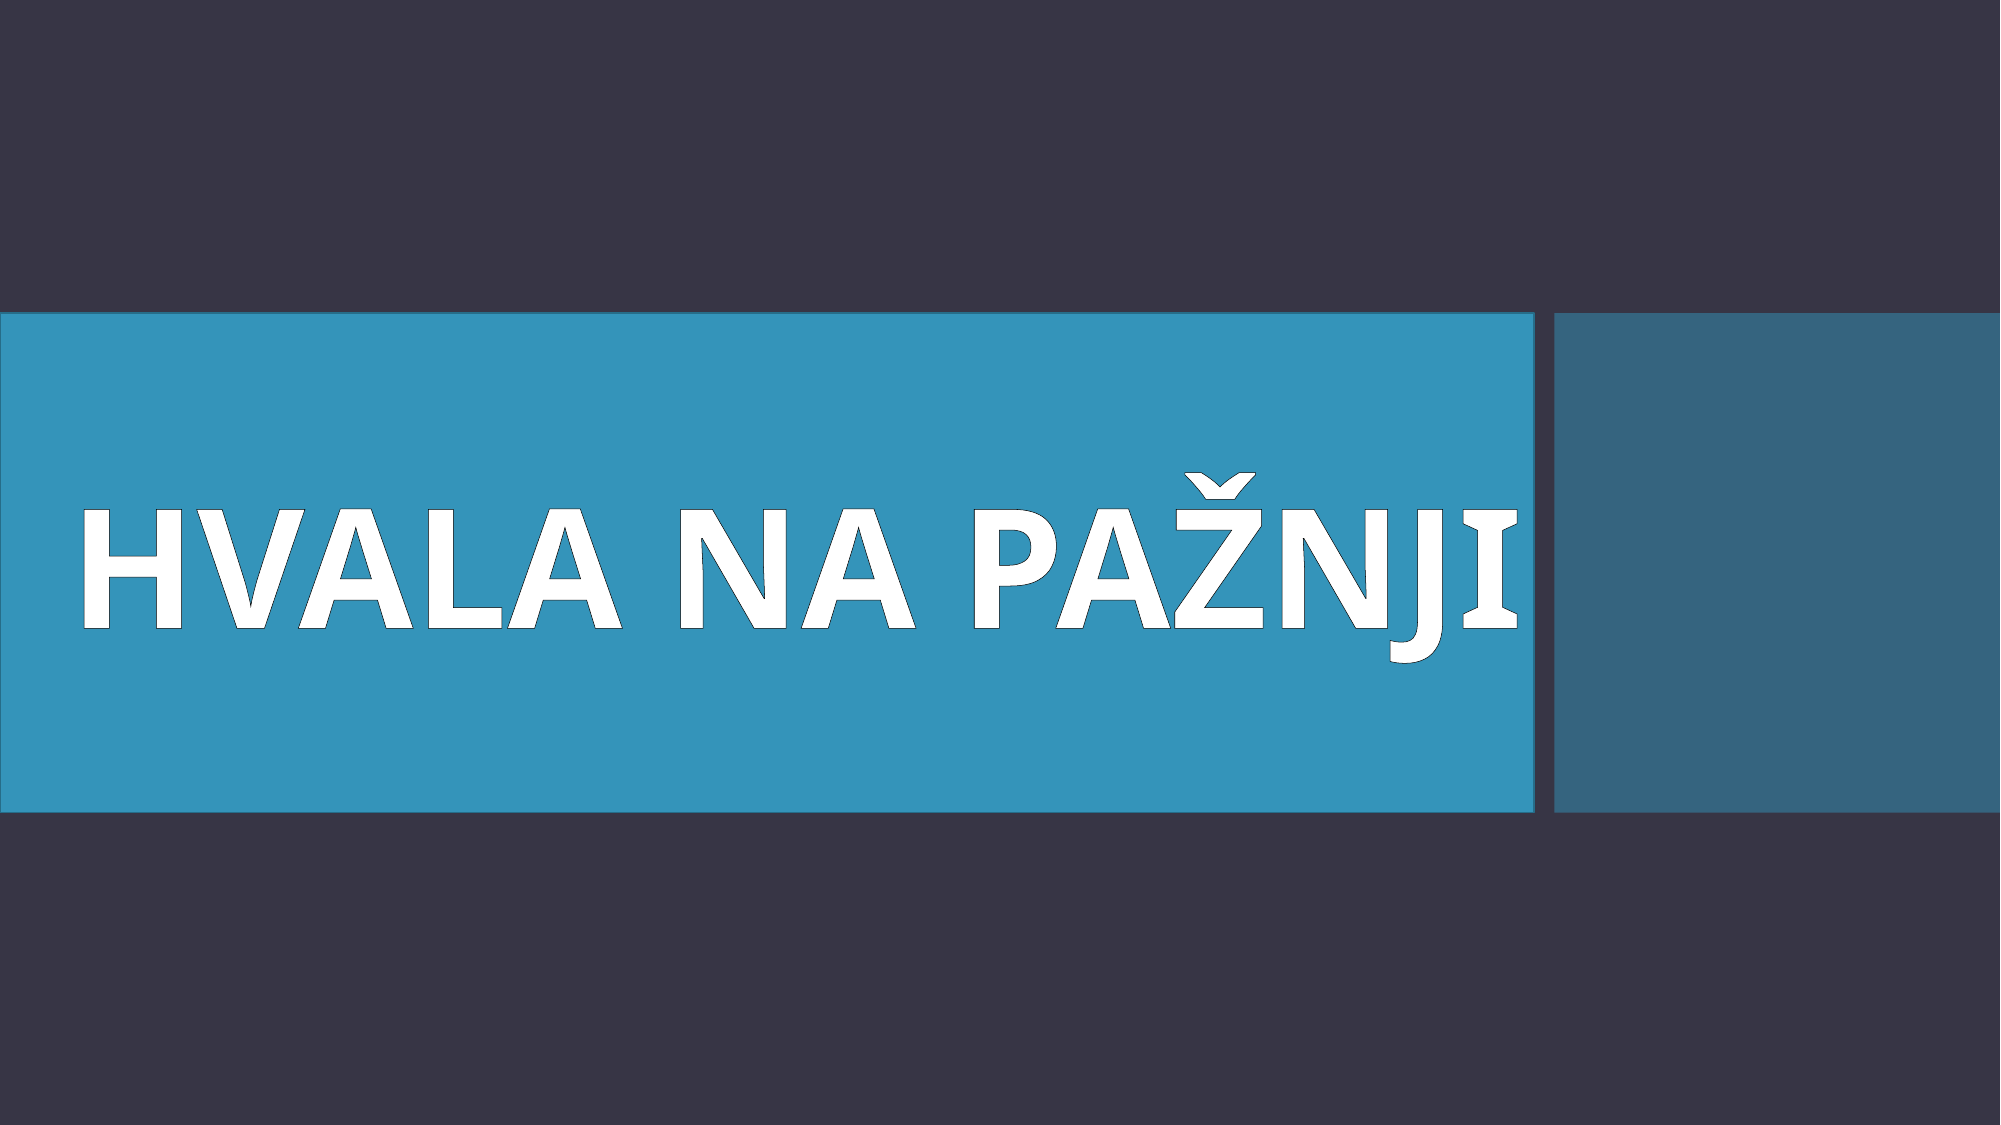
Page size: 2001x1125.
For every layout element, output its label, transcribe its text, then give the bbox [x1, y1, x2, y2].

text_box [1554, 313, 2000, 813]
text_box [0, 312, 1535, 813]
text_box HVALA NA PAŽNJI [54, 454, 1538, 670]
